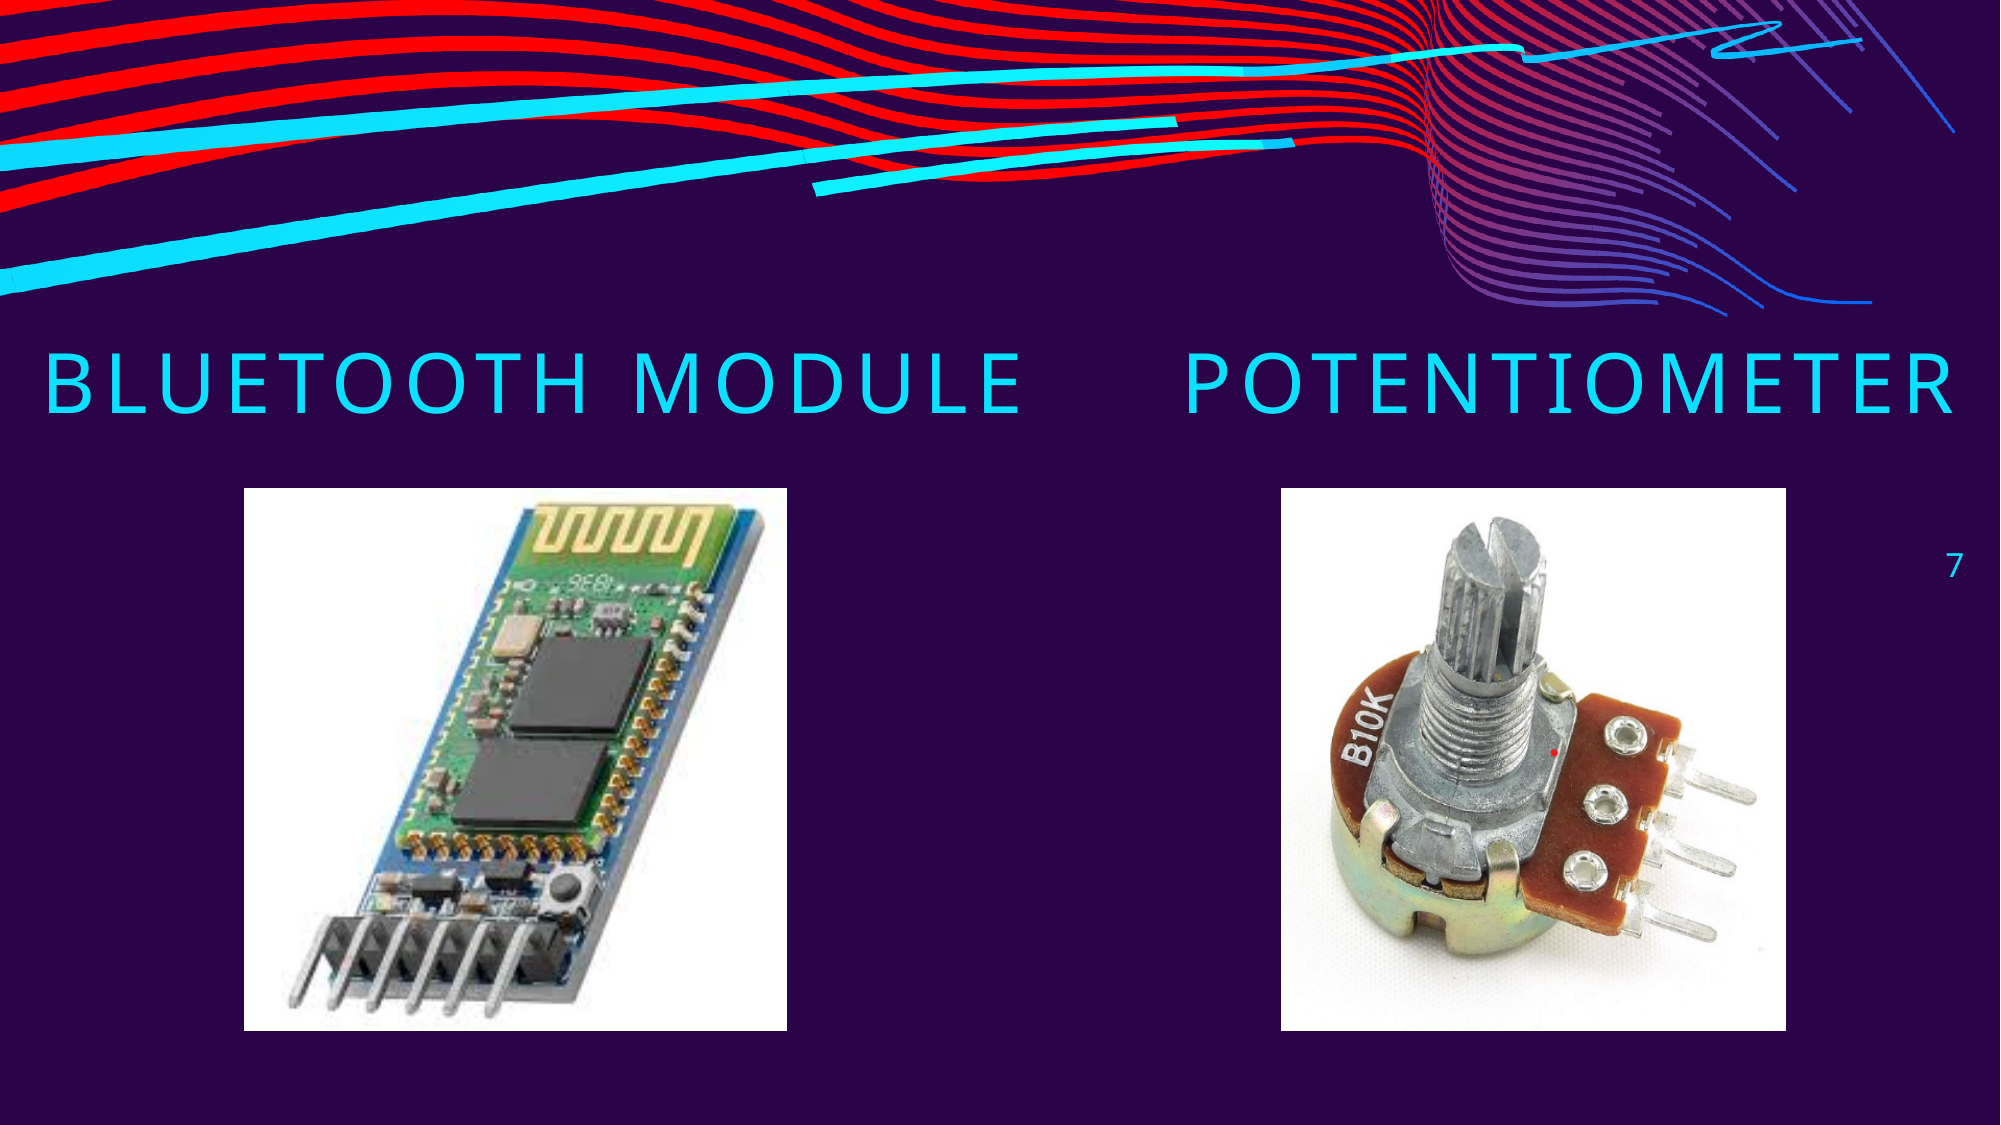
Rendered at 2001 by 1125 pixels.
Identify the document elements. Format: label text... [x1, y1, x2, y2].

title Bluetooth module potentiometer [27, 334, 2000, 430]
slide_number 7 [1889, 519, 1980, 615]
picture [0, 0, 2000, 1125]
